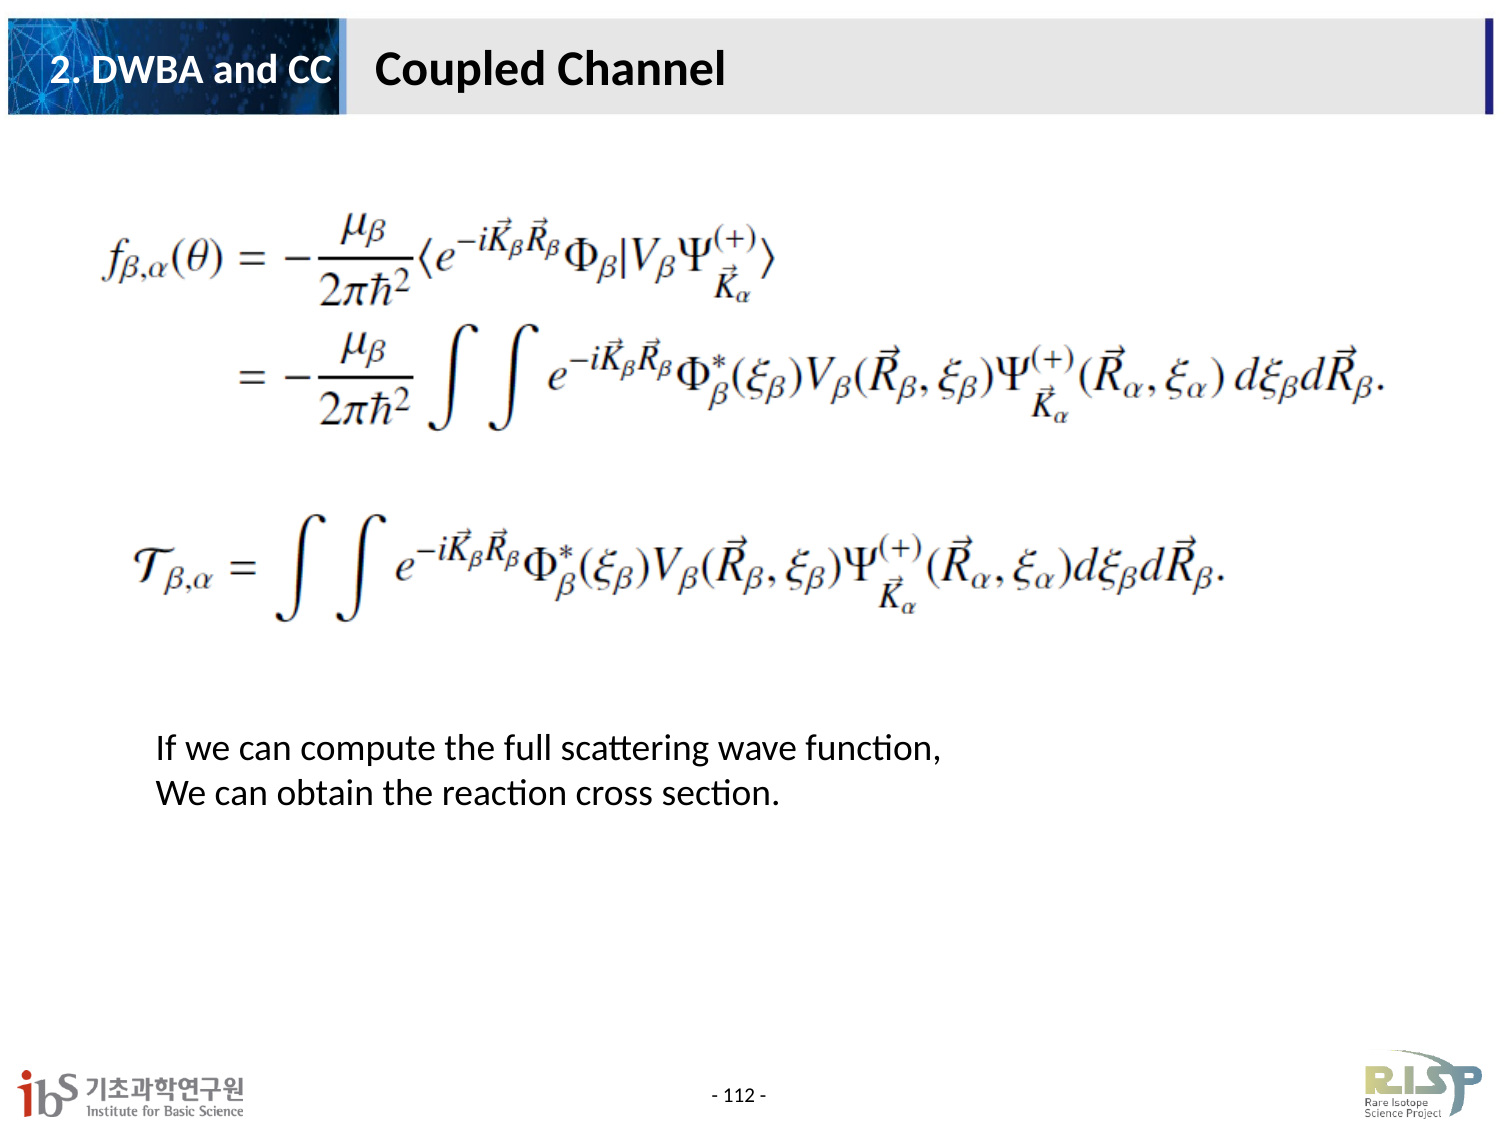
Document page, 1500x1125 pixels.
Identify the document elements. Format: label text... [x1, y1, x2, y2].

text_box If we can compute the full scattering wave function, We can obtain the reaction cross section. [140, 715, 958, 821]
picture [17, 1070, 243, 1117]
picture [2, 10, 1500, 130]
picture [1364, 1049, 1482, 1119]
picture [123, 491, 1232, 644]
picture [76, 196, 1395, 456]
